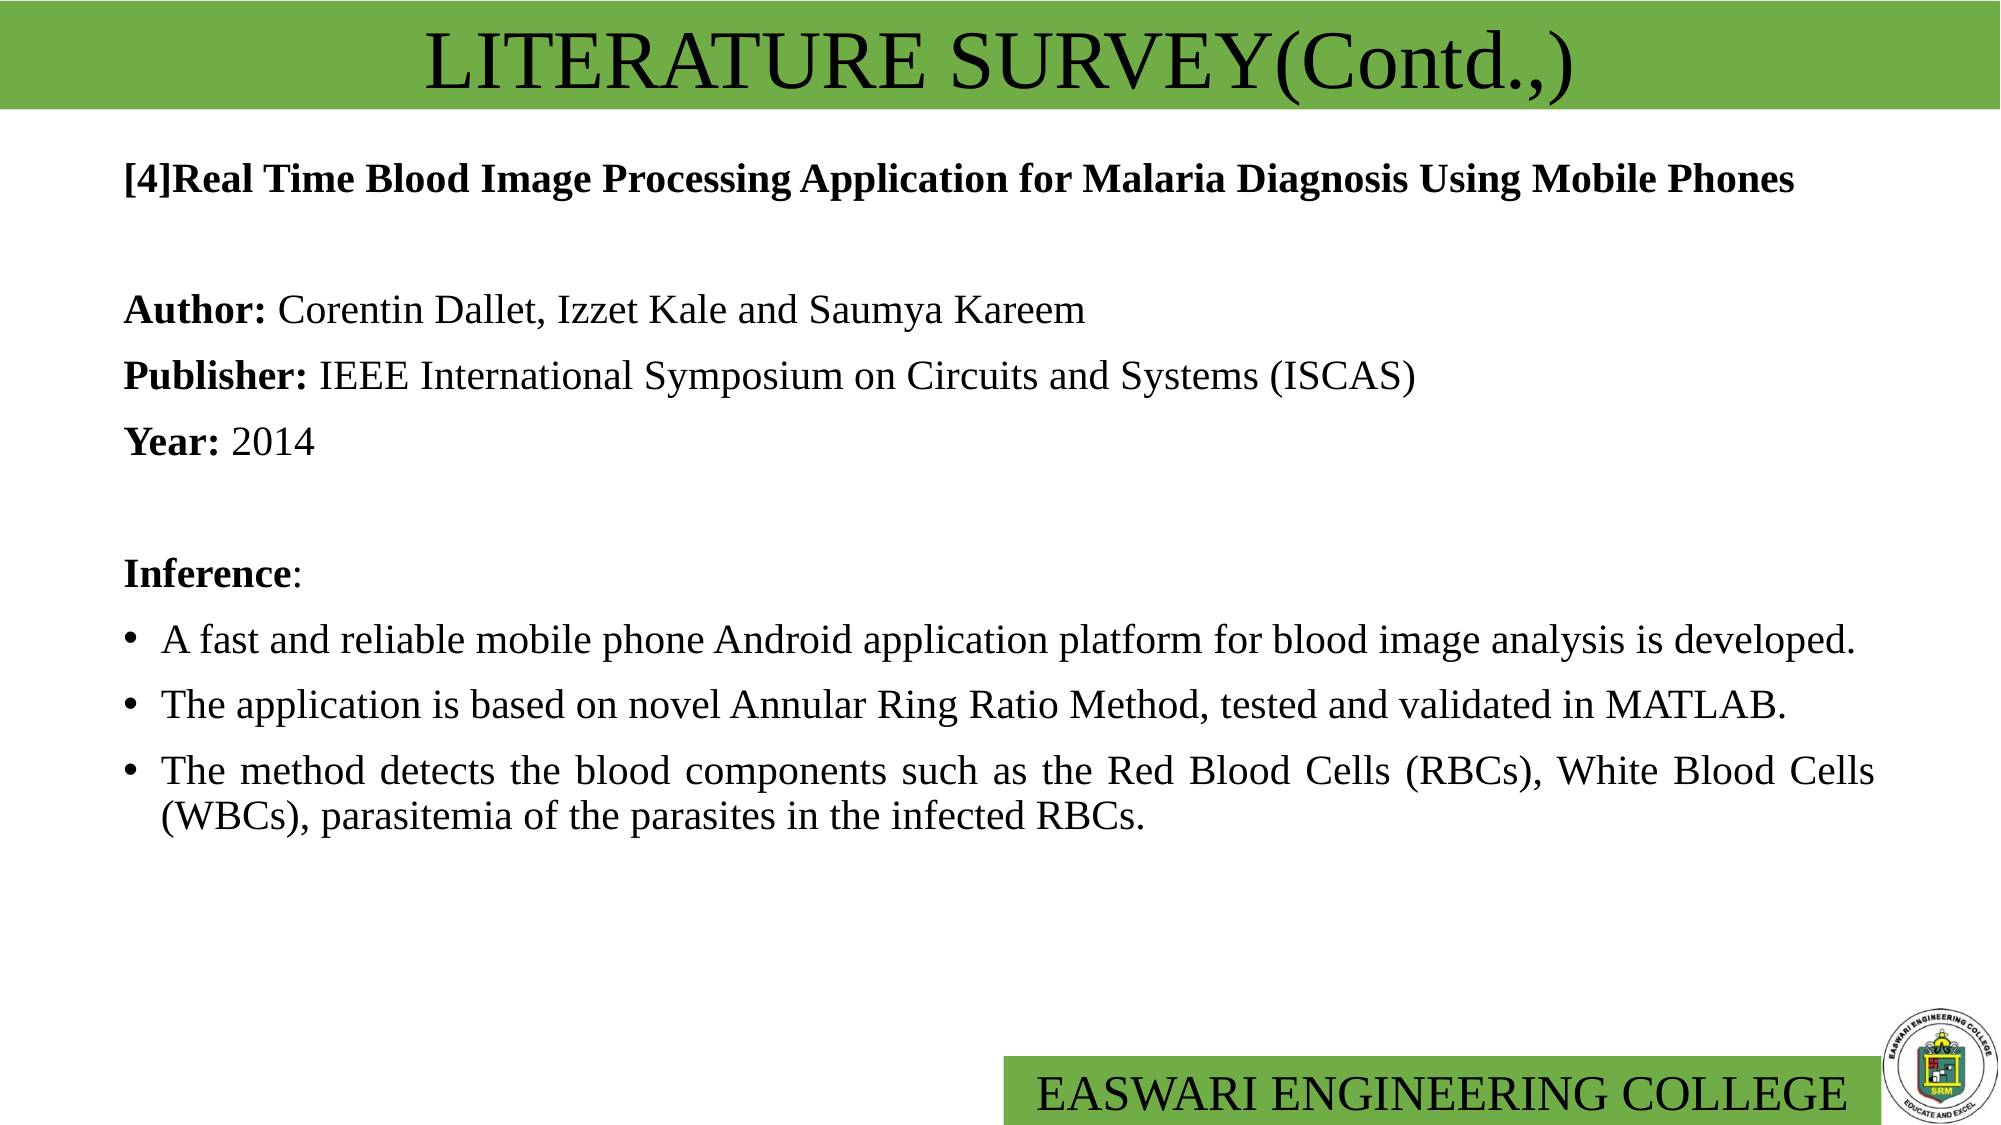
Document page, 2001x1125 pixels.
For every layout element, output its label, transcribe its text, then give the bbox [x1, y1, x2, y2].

list [4]Real Time Blood Image Processing Application for Malaria Diagnosis Using Mobile Phones Author: Corentin Dallet, Izzet Kale and Saumya Kareem Publisher: IEEE International Symposium on Circuits and Systems (ISCAS) Year: 2014 Inference: A fast and reliable mobile phone Android application platform for blood image analysis is developed. The application is based on novel Annular Ring Ratio Method, tested and validated in MATLAB. The method detects the blood components such as the Red Blood Cells (RBCs), White Blood Cells (WBCs), parasitemia of the parasites in the infected RBCs. [108, 148, 1892, 977]
picture [1882, 1008, 1998, 1124]
title LITERATURE SURVEY(Contd.,) [137, 0, 1863, 123]
